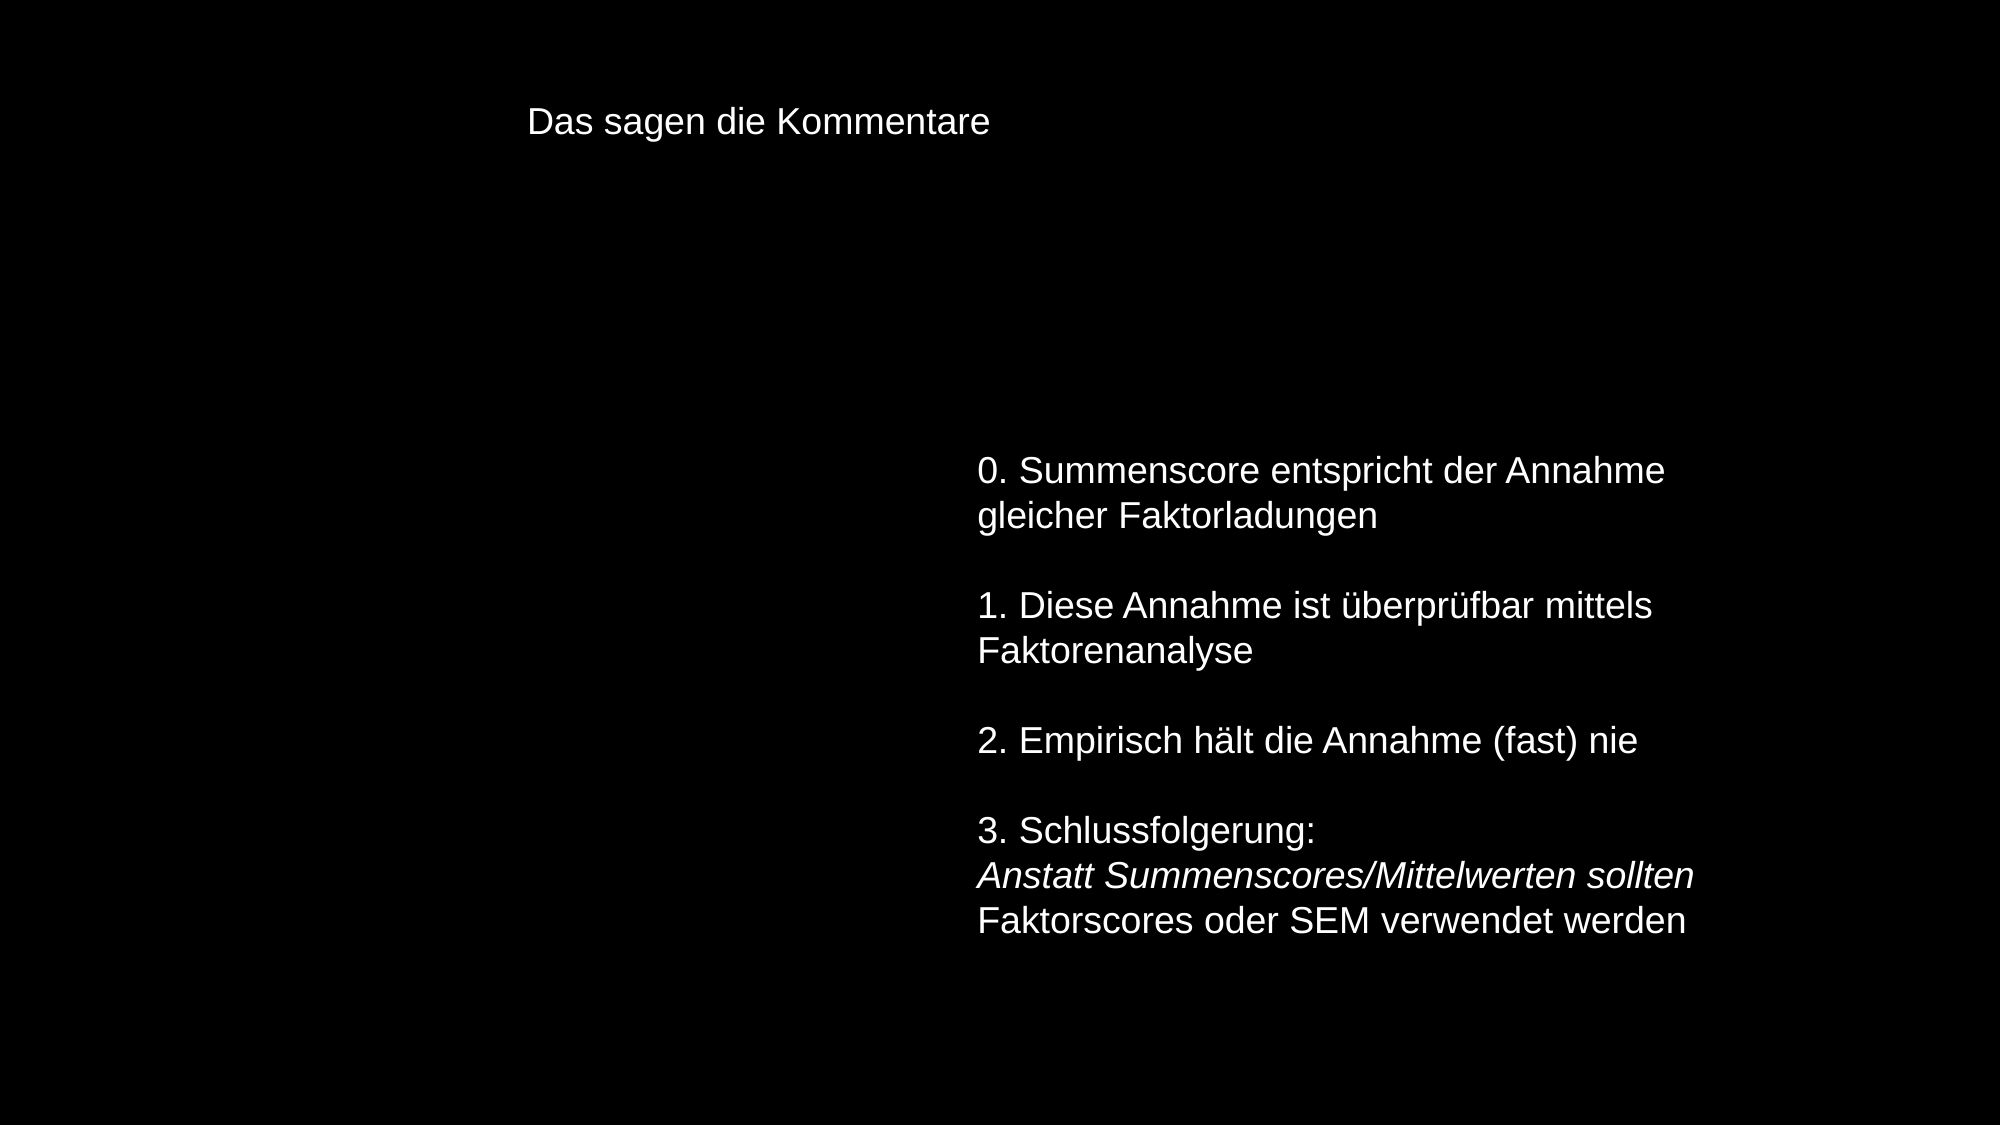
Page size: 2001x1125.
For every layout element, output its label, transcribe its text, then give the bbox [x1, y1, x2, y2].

text_box 0. Summenscore entspricht der Annahme gleicher Faktorladungen 1. Diese Annahme ist überprüfbar mittels Faktorenanalyse 2. Empirisch hält die Annahme (fast) nie 3. Schlussfolgerung: Anstatt Summenscores/Mittelwerten sollten Faktorscores oder SEM verwendet werden [962, 438, 1763, 949]
text_box Das sagen die Kommentare [512, 89, 1390, 150]
